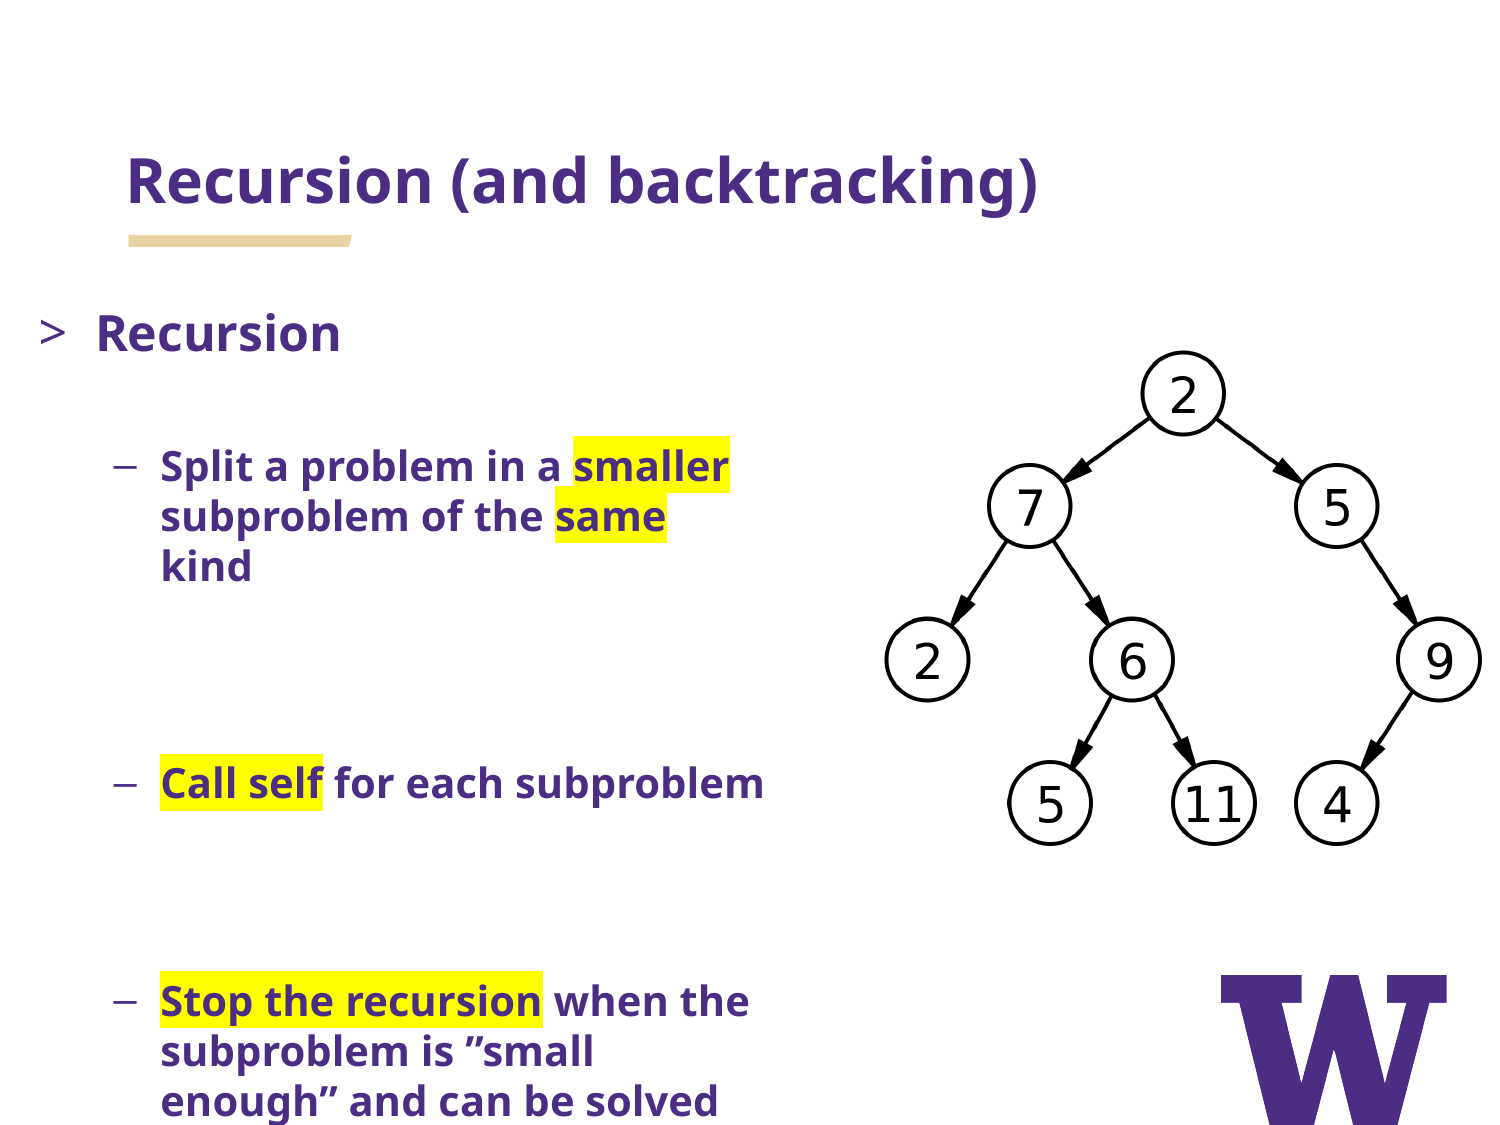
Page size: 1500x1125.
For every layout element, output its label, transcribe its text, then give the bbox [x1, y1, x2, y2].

picture [1221, 975, 1447, 1125]
list Recursion Split a problem in a smaller subproblem of the same kind Call self for each subproblem Stop the recursion when the subproblem is ”small enough” and can be solved directly [23, 293, 784, 953]
picture [876, 342, 1490, 854]
title Recursion (and backtracking) [110, 60, 1453, 224]
picture [128, 235, 352, 247]
